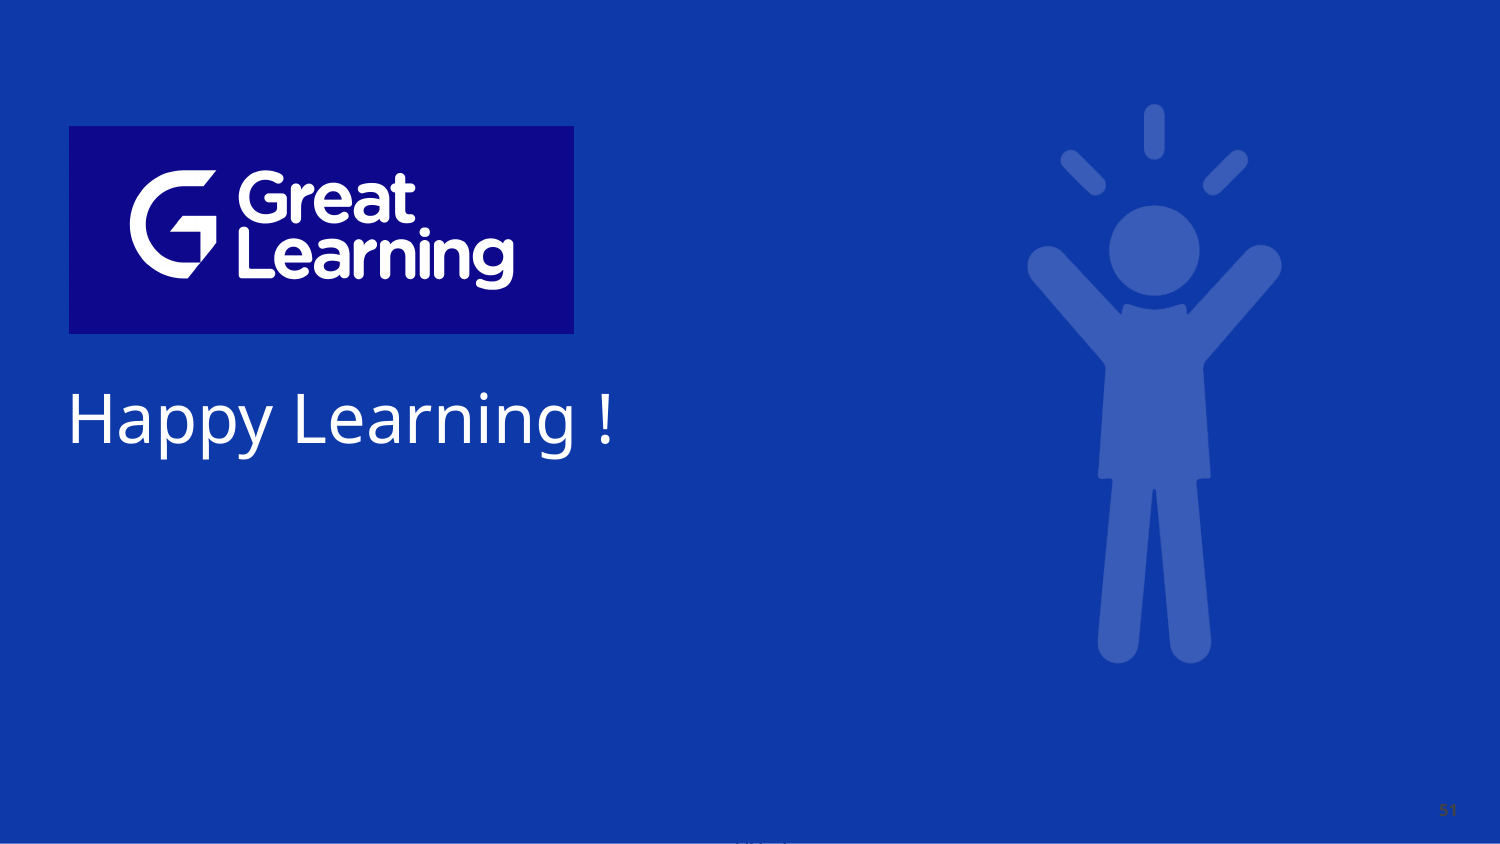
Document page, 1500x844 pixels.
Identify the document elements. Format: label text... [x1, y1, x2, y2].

picture [69, 126, 574, 334]
slide_number ‹#› [1403, 779, 1494, 844]
picture [992, 84, 1337, 692]
